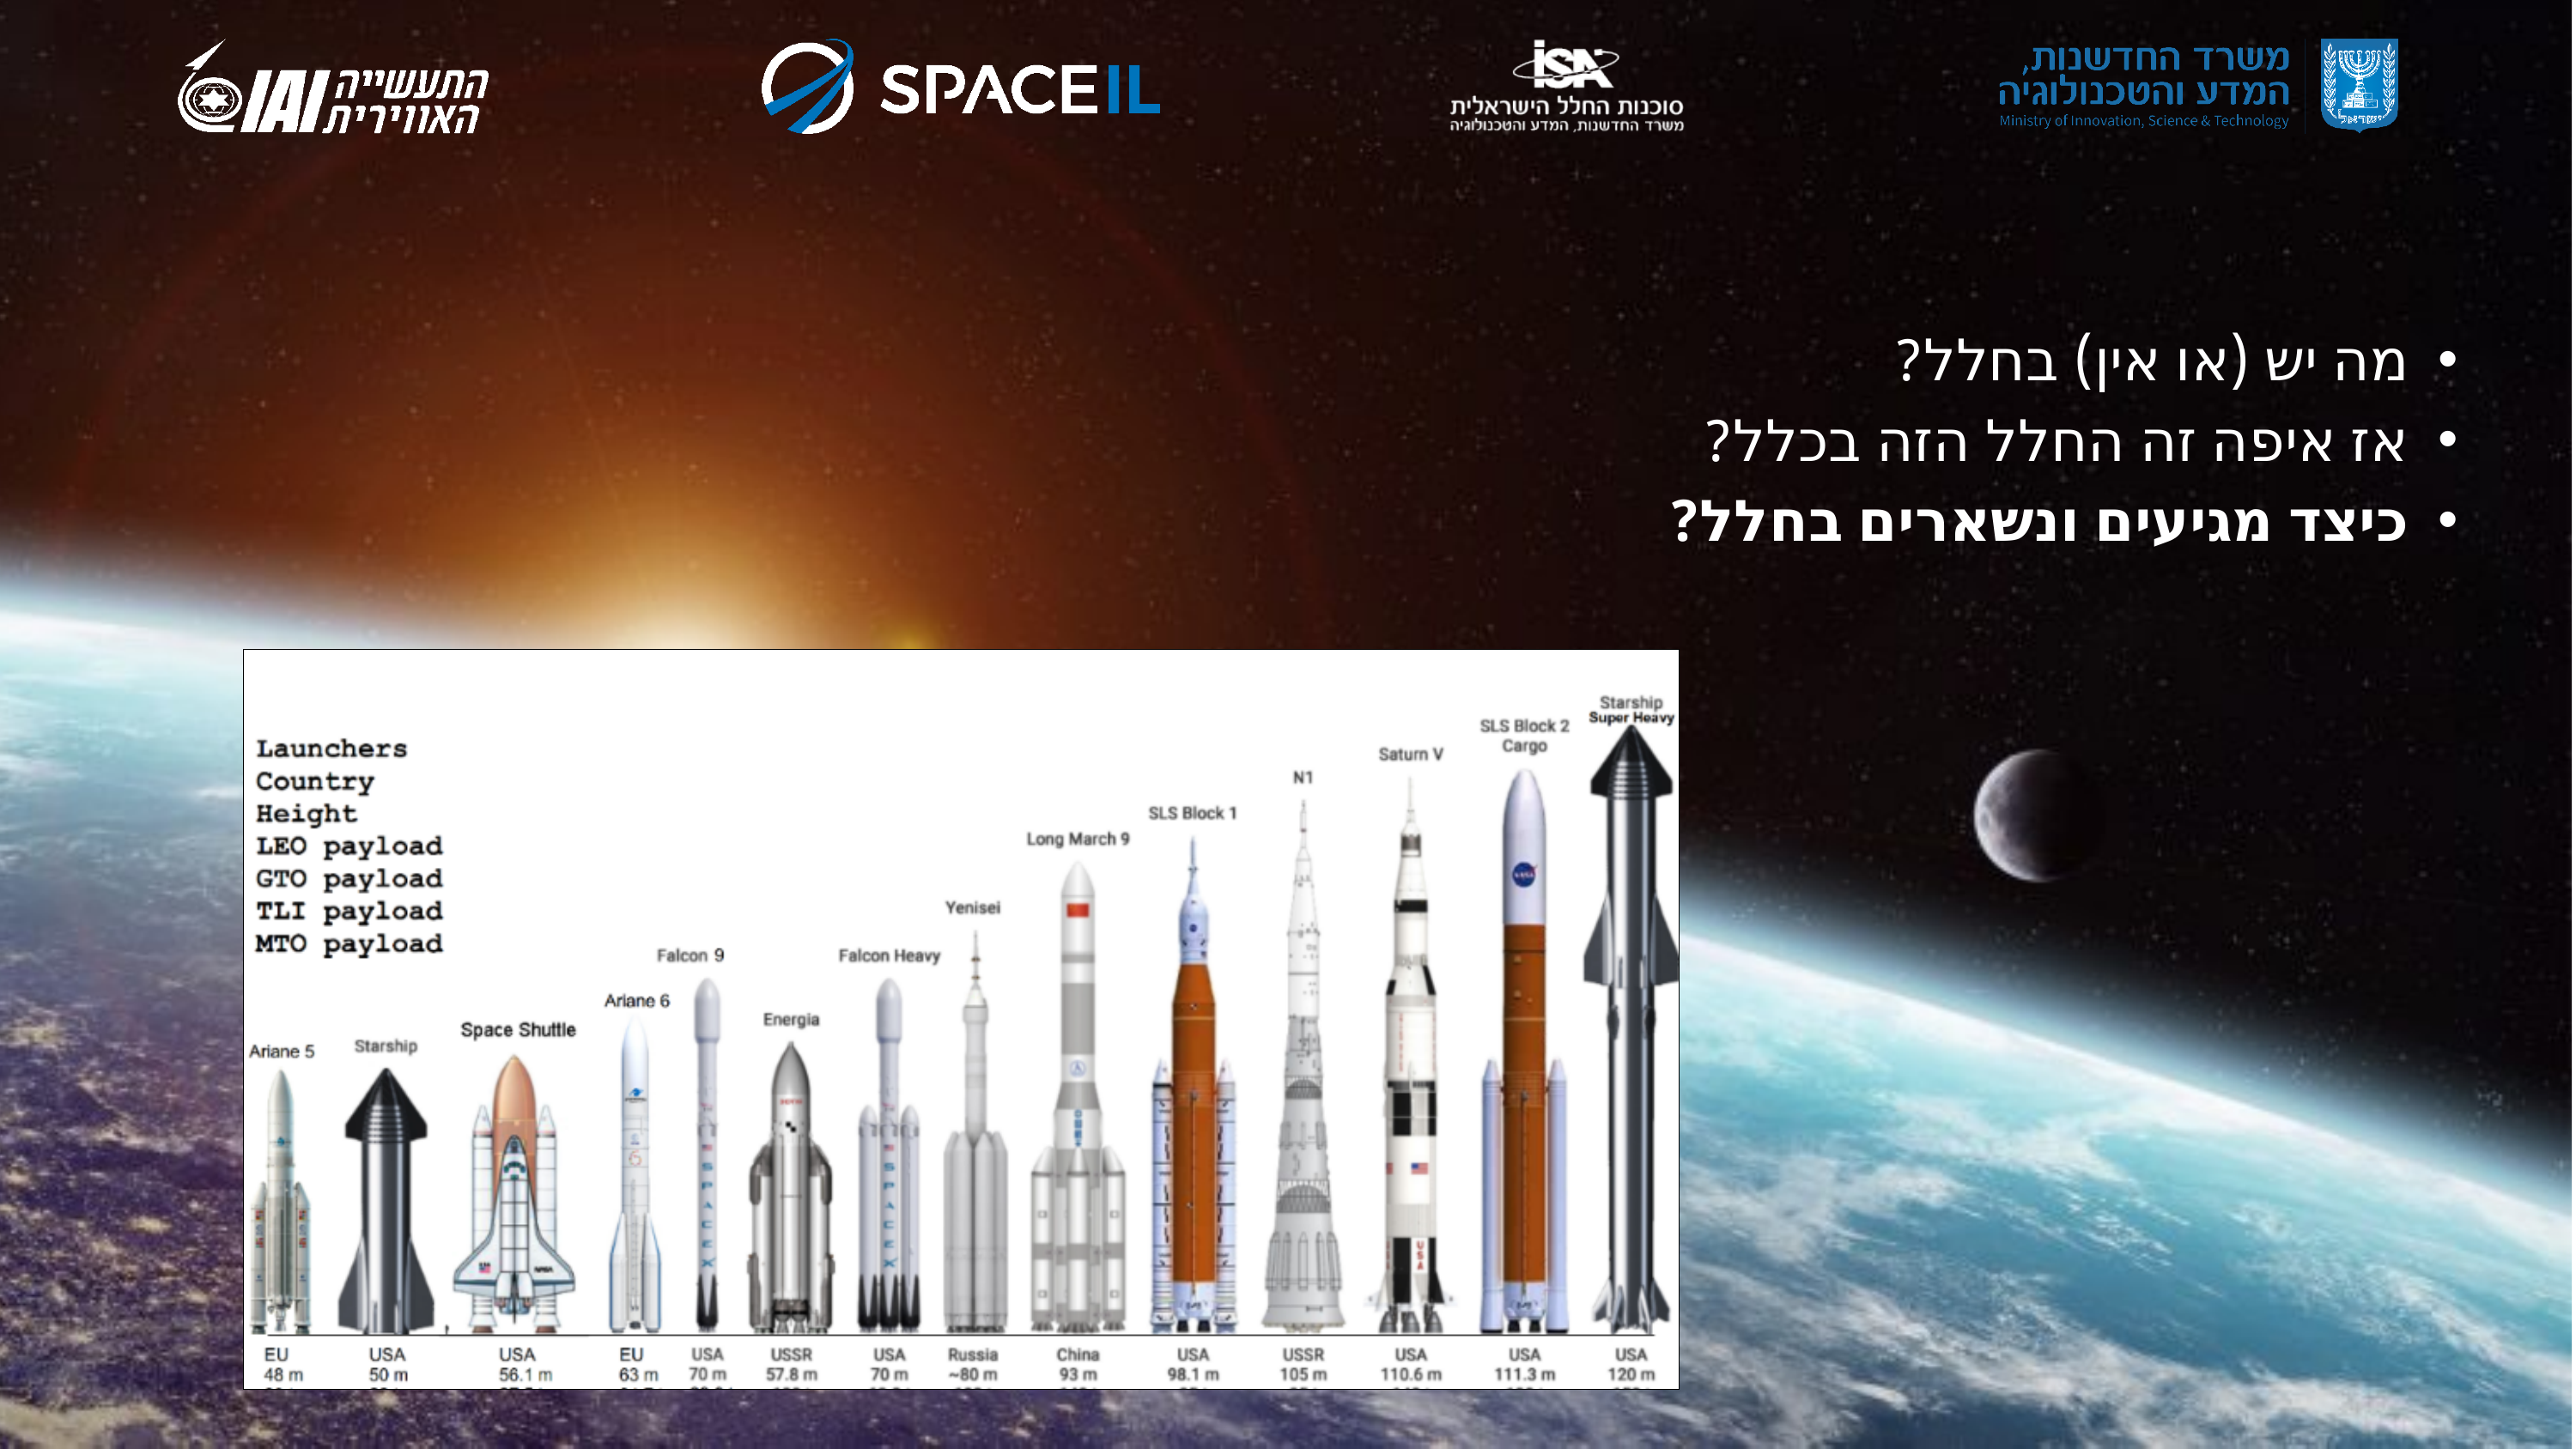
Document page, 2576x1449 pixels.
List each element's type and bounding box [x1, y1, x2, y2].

text_box [178, 29, 2398, 143]
picture [0, 0, 2573, 1449]
